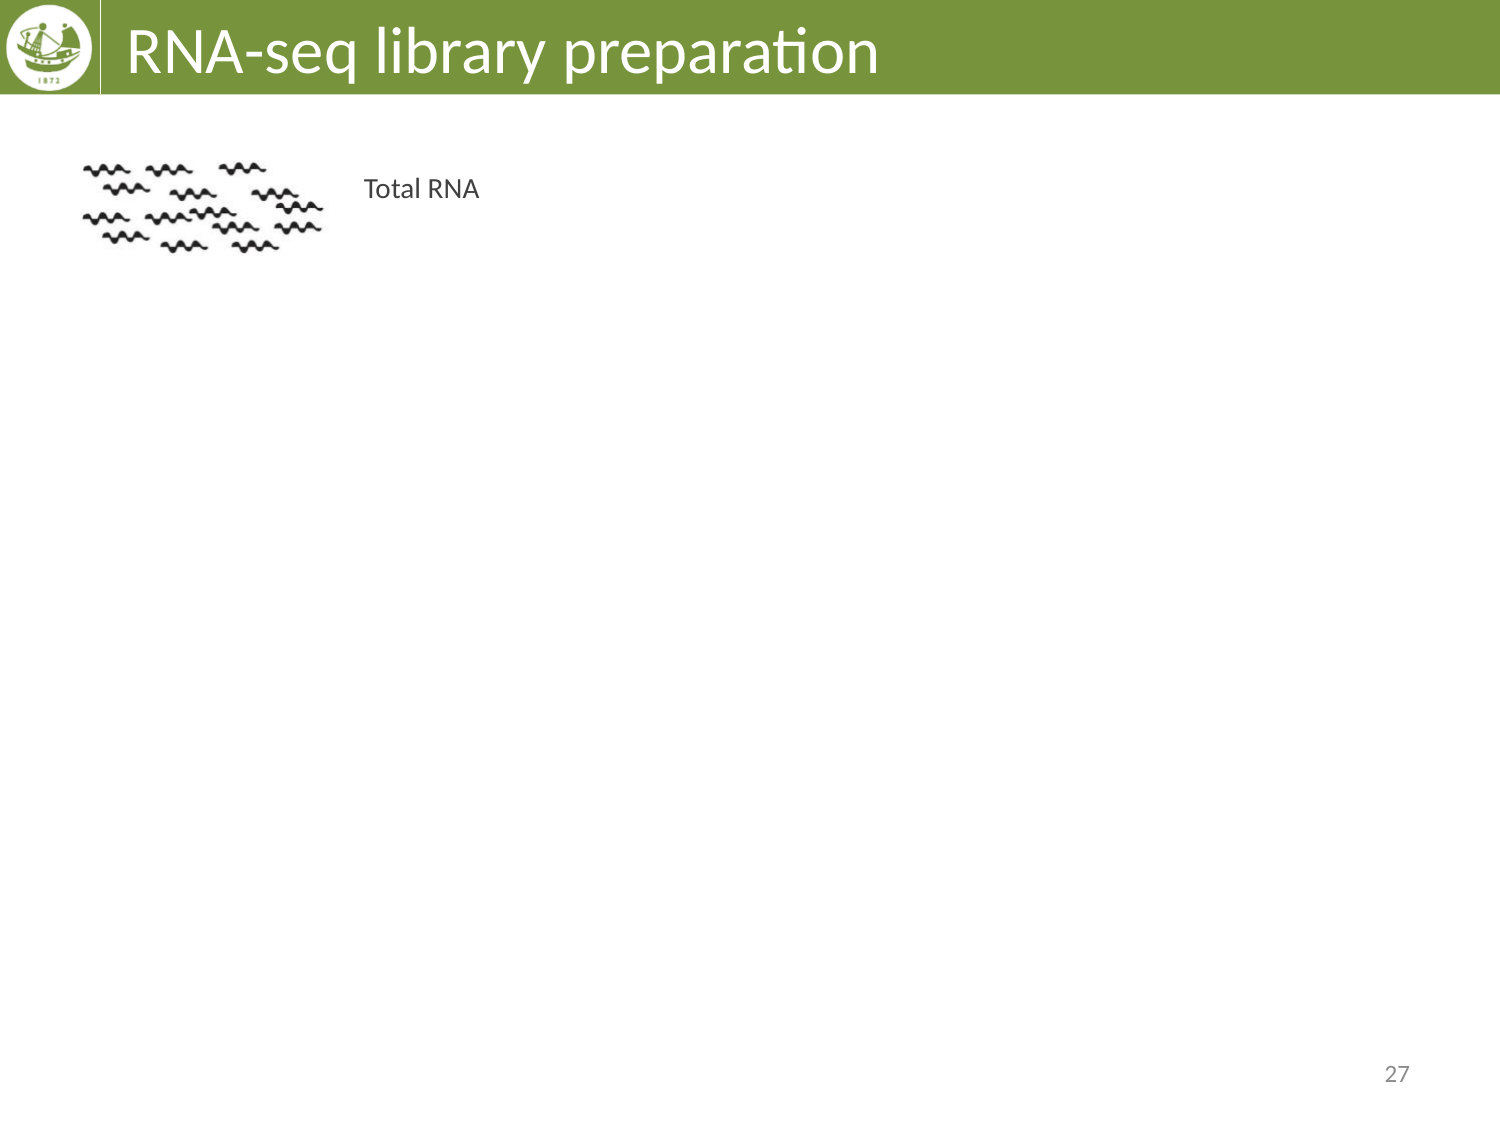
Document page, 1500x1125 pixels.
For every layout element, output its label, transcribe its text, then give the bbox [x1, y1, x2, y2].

text_box Total RNA [348, 161, 495, 212]
text_box [101, 0, 1500, 96]
picture [64, 160, 337, 256]
text_box RNA-seq library preparation [112, 7, 1495, 88]
text_box New models (964) [96, 2, 100, 96]
slide_number 27 [1074, 1042, 1425, 1103]
picture [2, 0, 96, 95]
